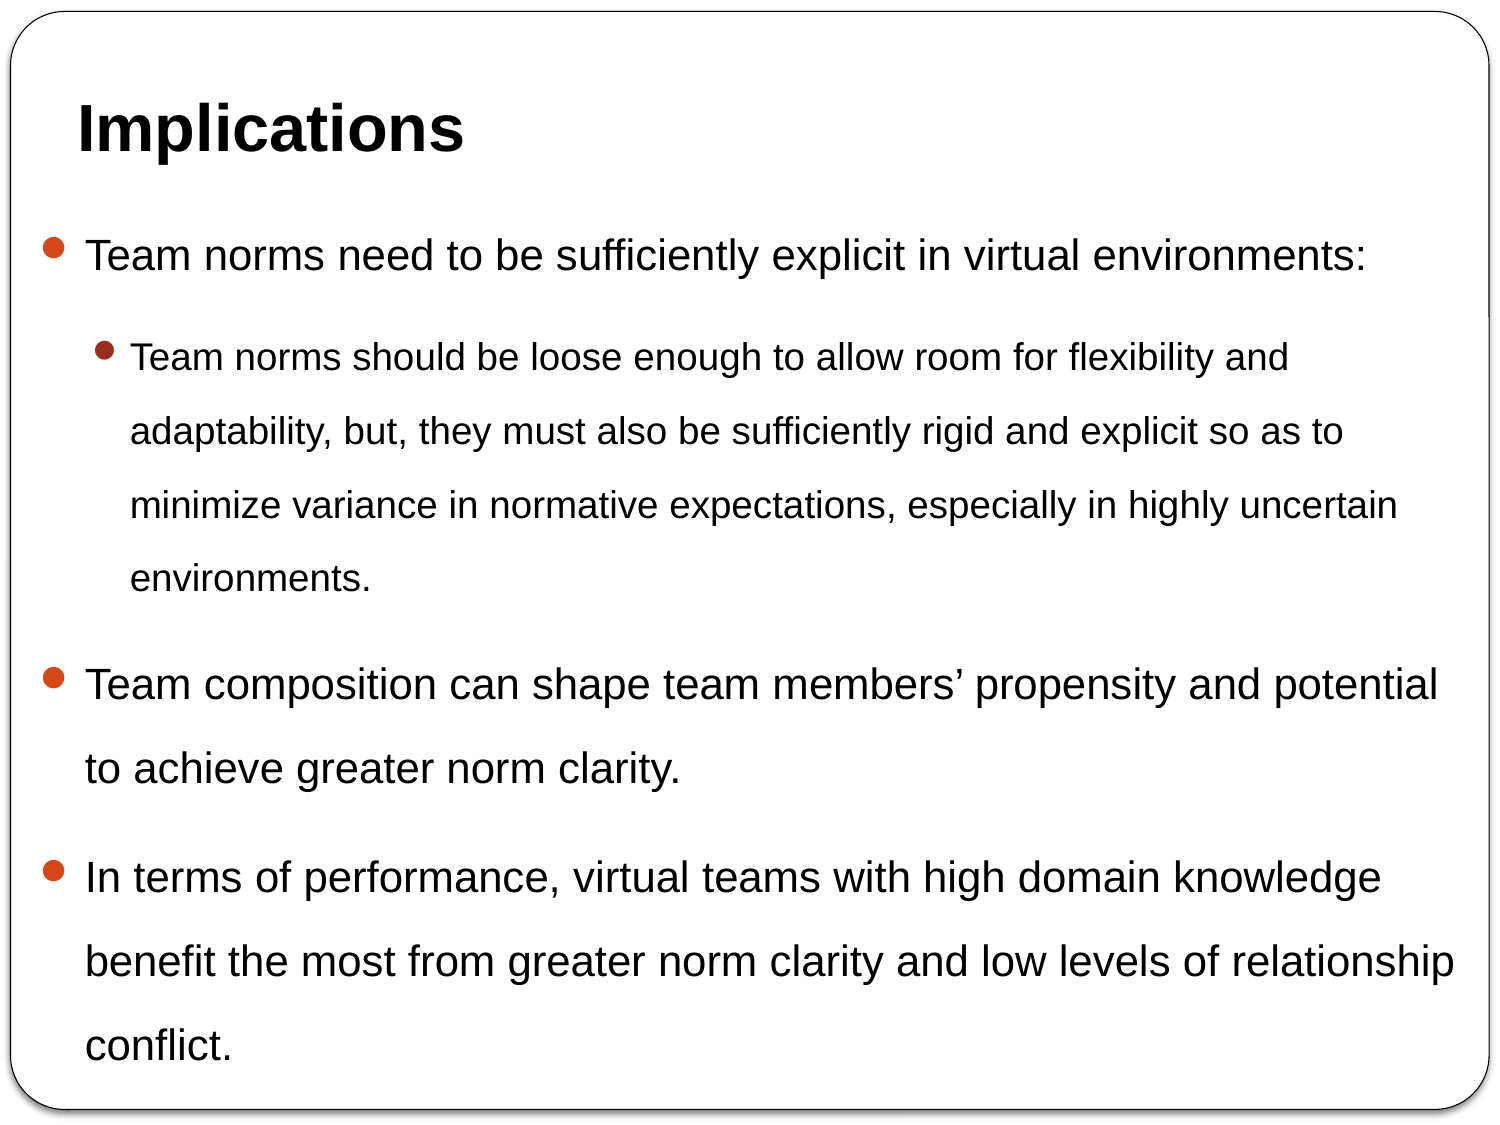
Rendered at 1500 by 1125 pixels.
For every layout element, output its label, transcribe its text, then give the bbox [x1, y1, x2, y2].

title Implications [62, 37, 1338, 180]
list Team norms need to be sufficiently explicit in virtual environments: Team norms should be loose enough to allow room for flexibility and adaptability, but, they must also be sufficiently rigid and explicit so as to minimize variance in normative expectations, especially in highly uncertain environments. Team composition can shape team members’ propensity and potential to achieve greater norm clarity. In terms of performance, virtual teams with high domain knowledge benefit the most from greater norm clarity and low levels of relationship conflict. [24, 187, 1500, 1100]
